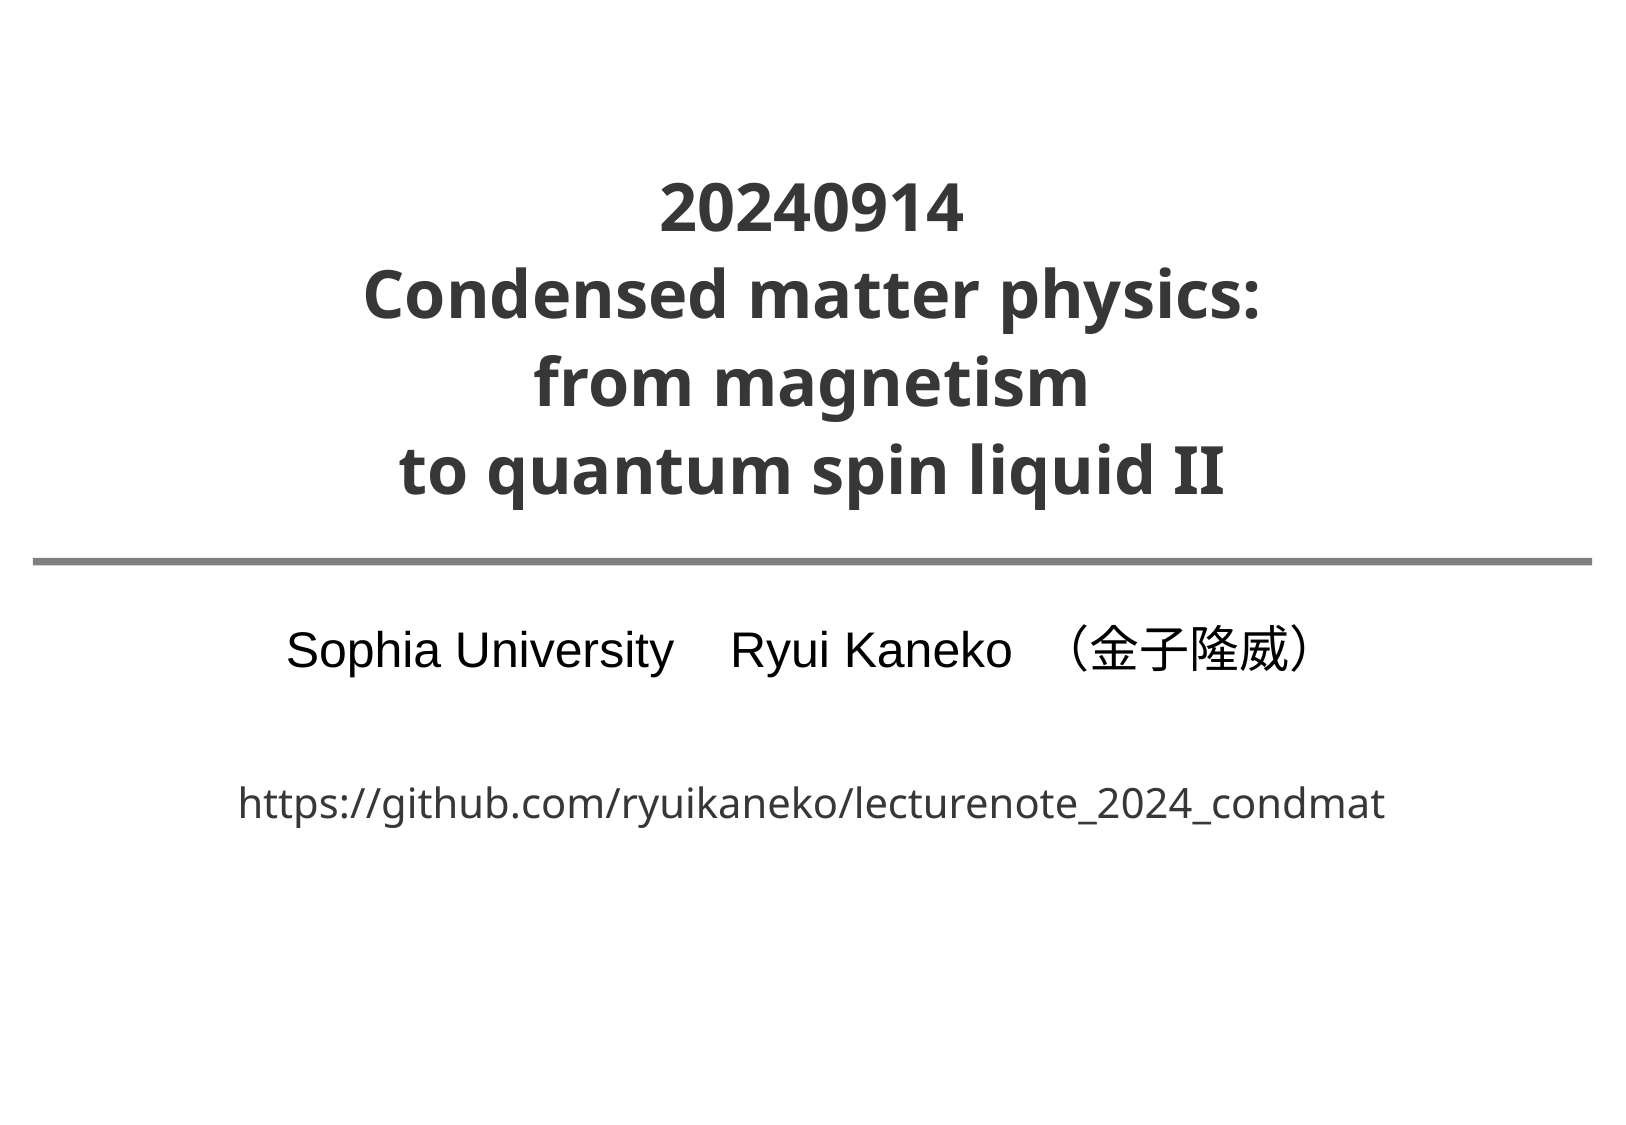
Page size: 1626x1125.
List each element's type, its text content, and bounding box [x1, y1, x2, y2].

subtitle Sophia University Ryui Kaneko （金子隆威） [133, 605, 1492, 675]
text_box https://github.com/ryuikaneko/lecturenote_2024_condmat [132, 766, 1491, 827]
title 20240914 Condensed matter physics: from magnetism to quantum spin liquid II [133, 426, 1492, 516]
